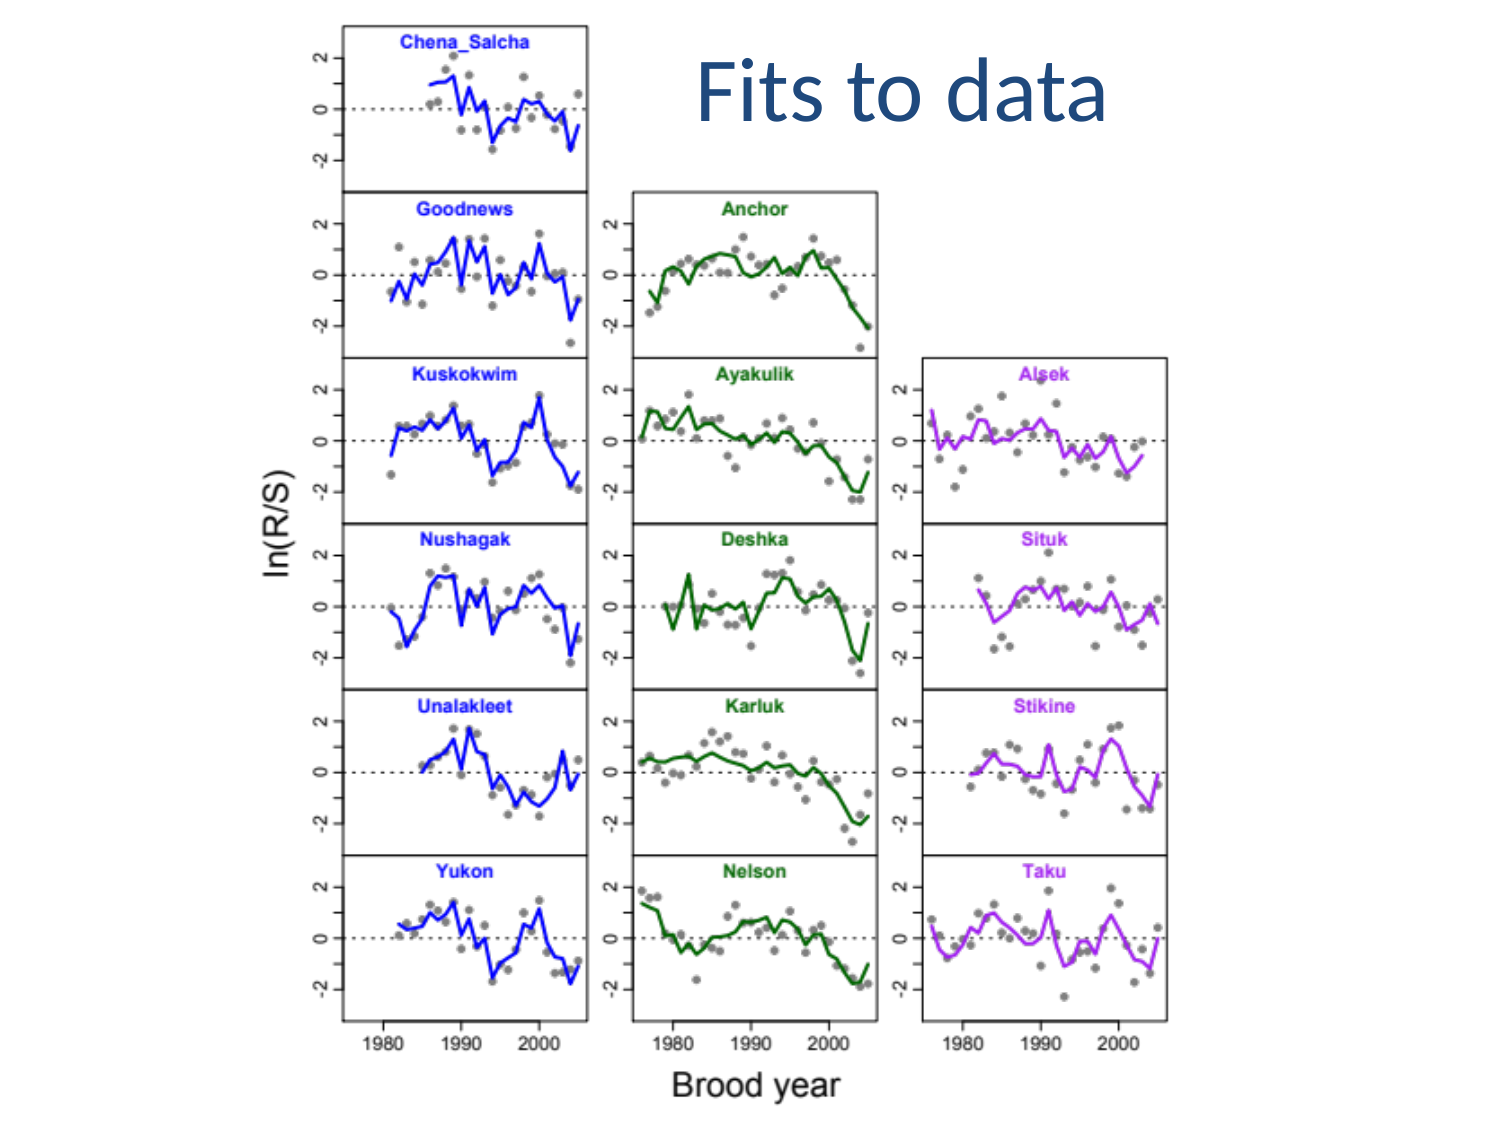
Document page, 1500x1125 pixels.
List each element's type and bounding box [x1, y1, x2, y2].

picture [240, 4, 1186, 1121]
